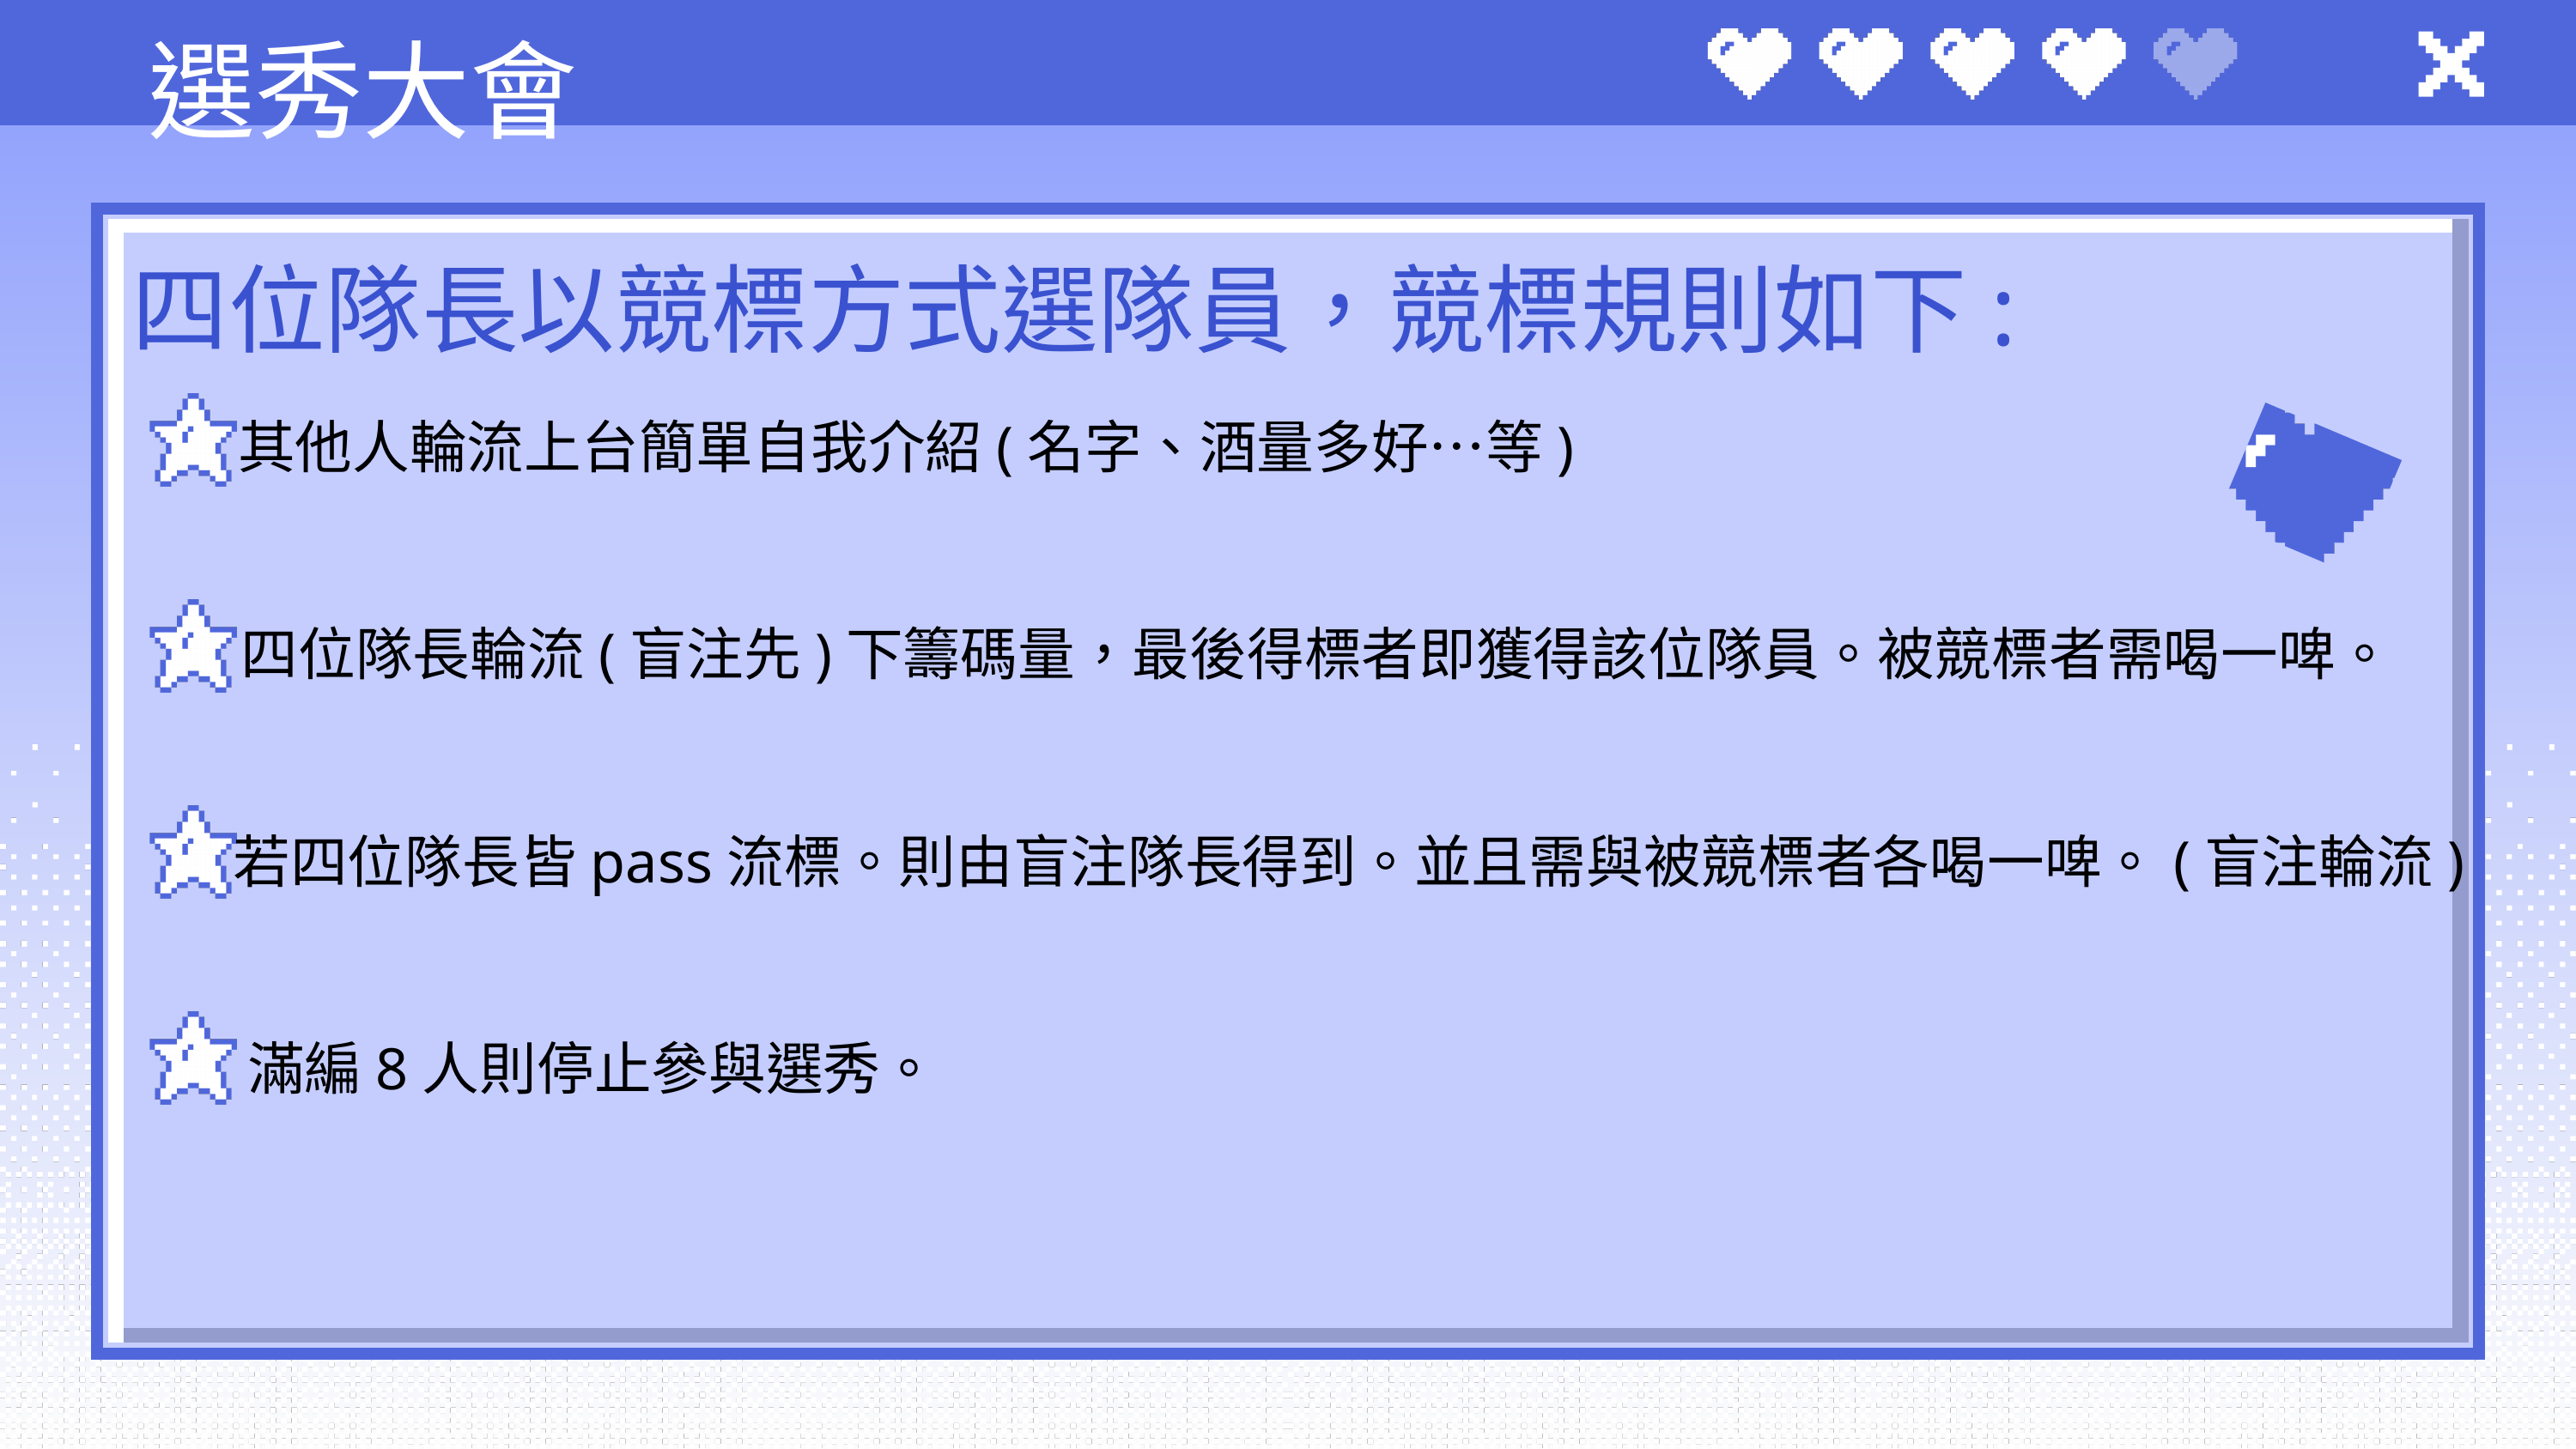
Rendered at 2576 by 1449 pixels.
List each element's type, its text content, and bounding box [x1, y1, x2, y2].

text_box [95, 197, 2480, 1354]
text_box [0, 0, 2576, 126]
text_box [1707, 28, 2238, 100]
text_box 選秀大會 [148, 136, 1680, 153]
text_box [0, 743, 2576, 1449]
